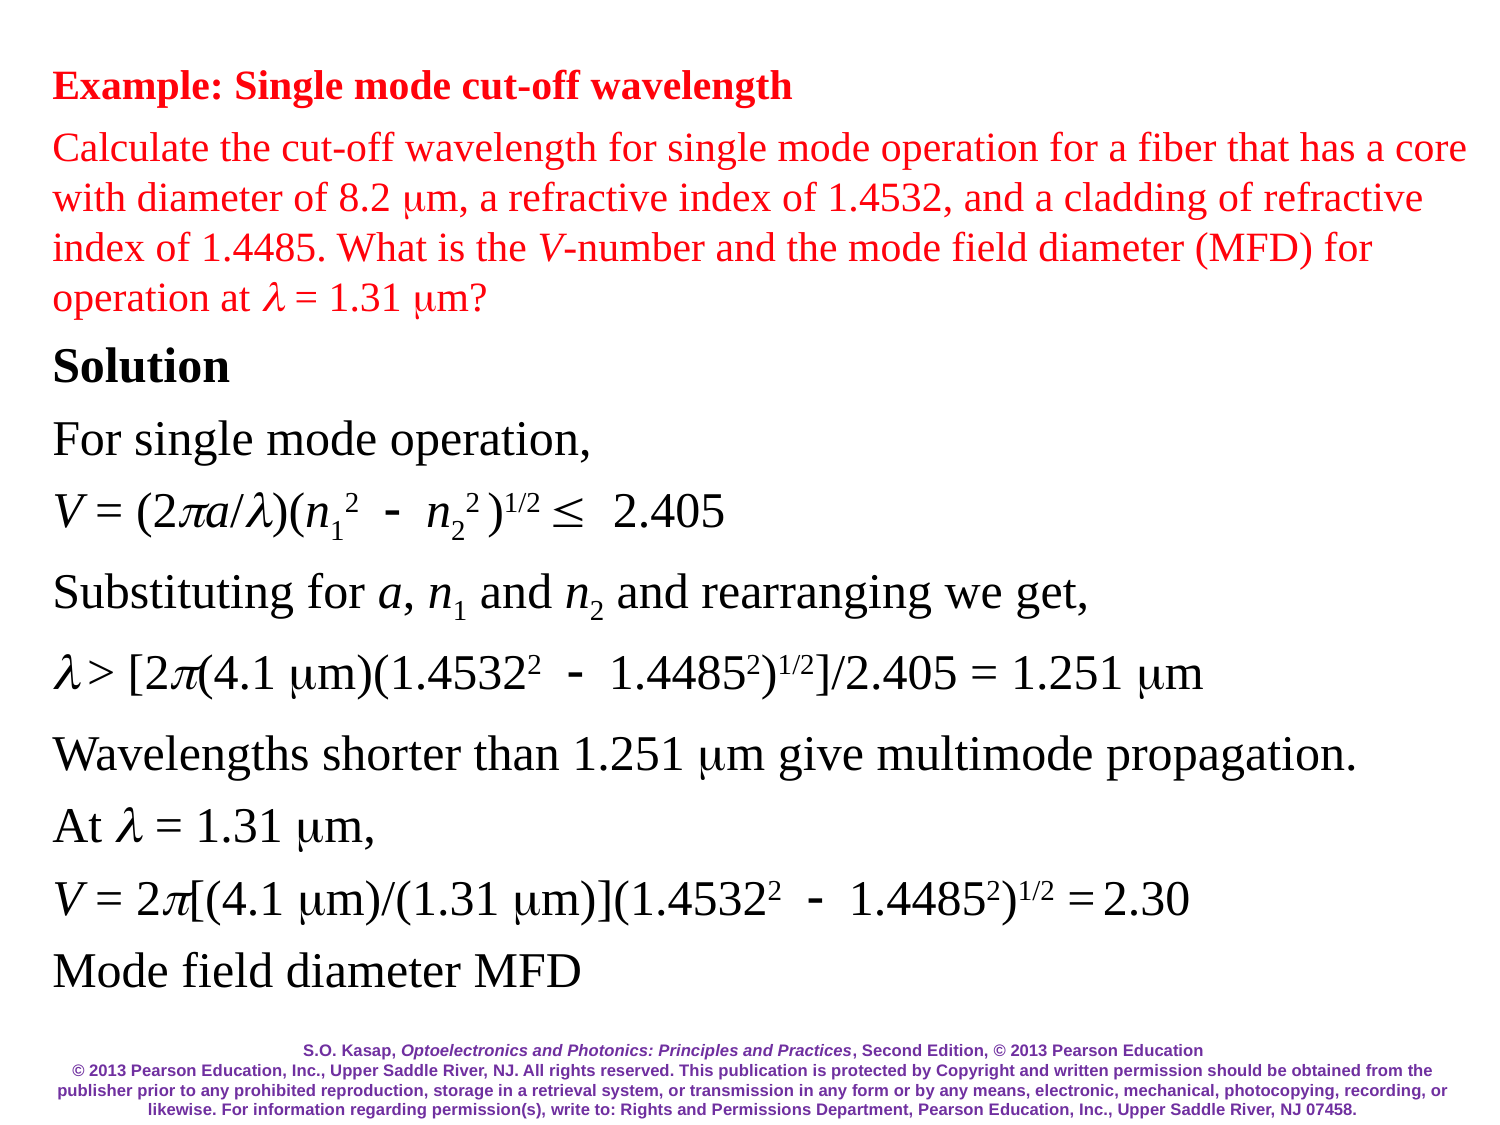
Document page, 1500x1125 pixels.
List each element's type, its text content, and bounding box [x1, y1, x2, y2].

text_box Example: Single mode cut-off wavelength Calculate the cut-off wavelength for single mode operation for a fiber that has a core with diameter of 8.2 mm, a refractive index of 1.4532, and a cladding of refractive index of 1.4485. What is the V-number and the mode field diameter (MFD) for operation at l = 1.31 mm? Solution For single mode operation, V = (2a/)(n12n22 )1/2 2.405 Substituting for a, n1 and n2 and rearranging we get, l > [2(4.1 mm)(1.45322 - 1.44852)1/2]/2.405 = 1.251 mm Wavelengths shorter than 1.251 m give multimode propagation. At  = 1.31 m, V = 2p[(4.1 mm)/(1.31 mm)](1.45322 - 1.44852)1/2 = 2.30 Mode field diameter MFD [37, 50, 1500, 1005]
